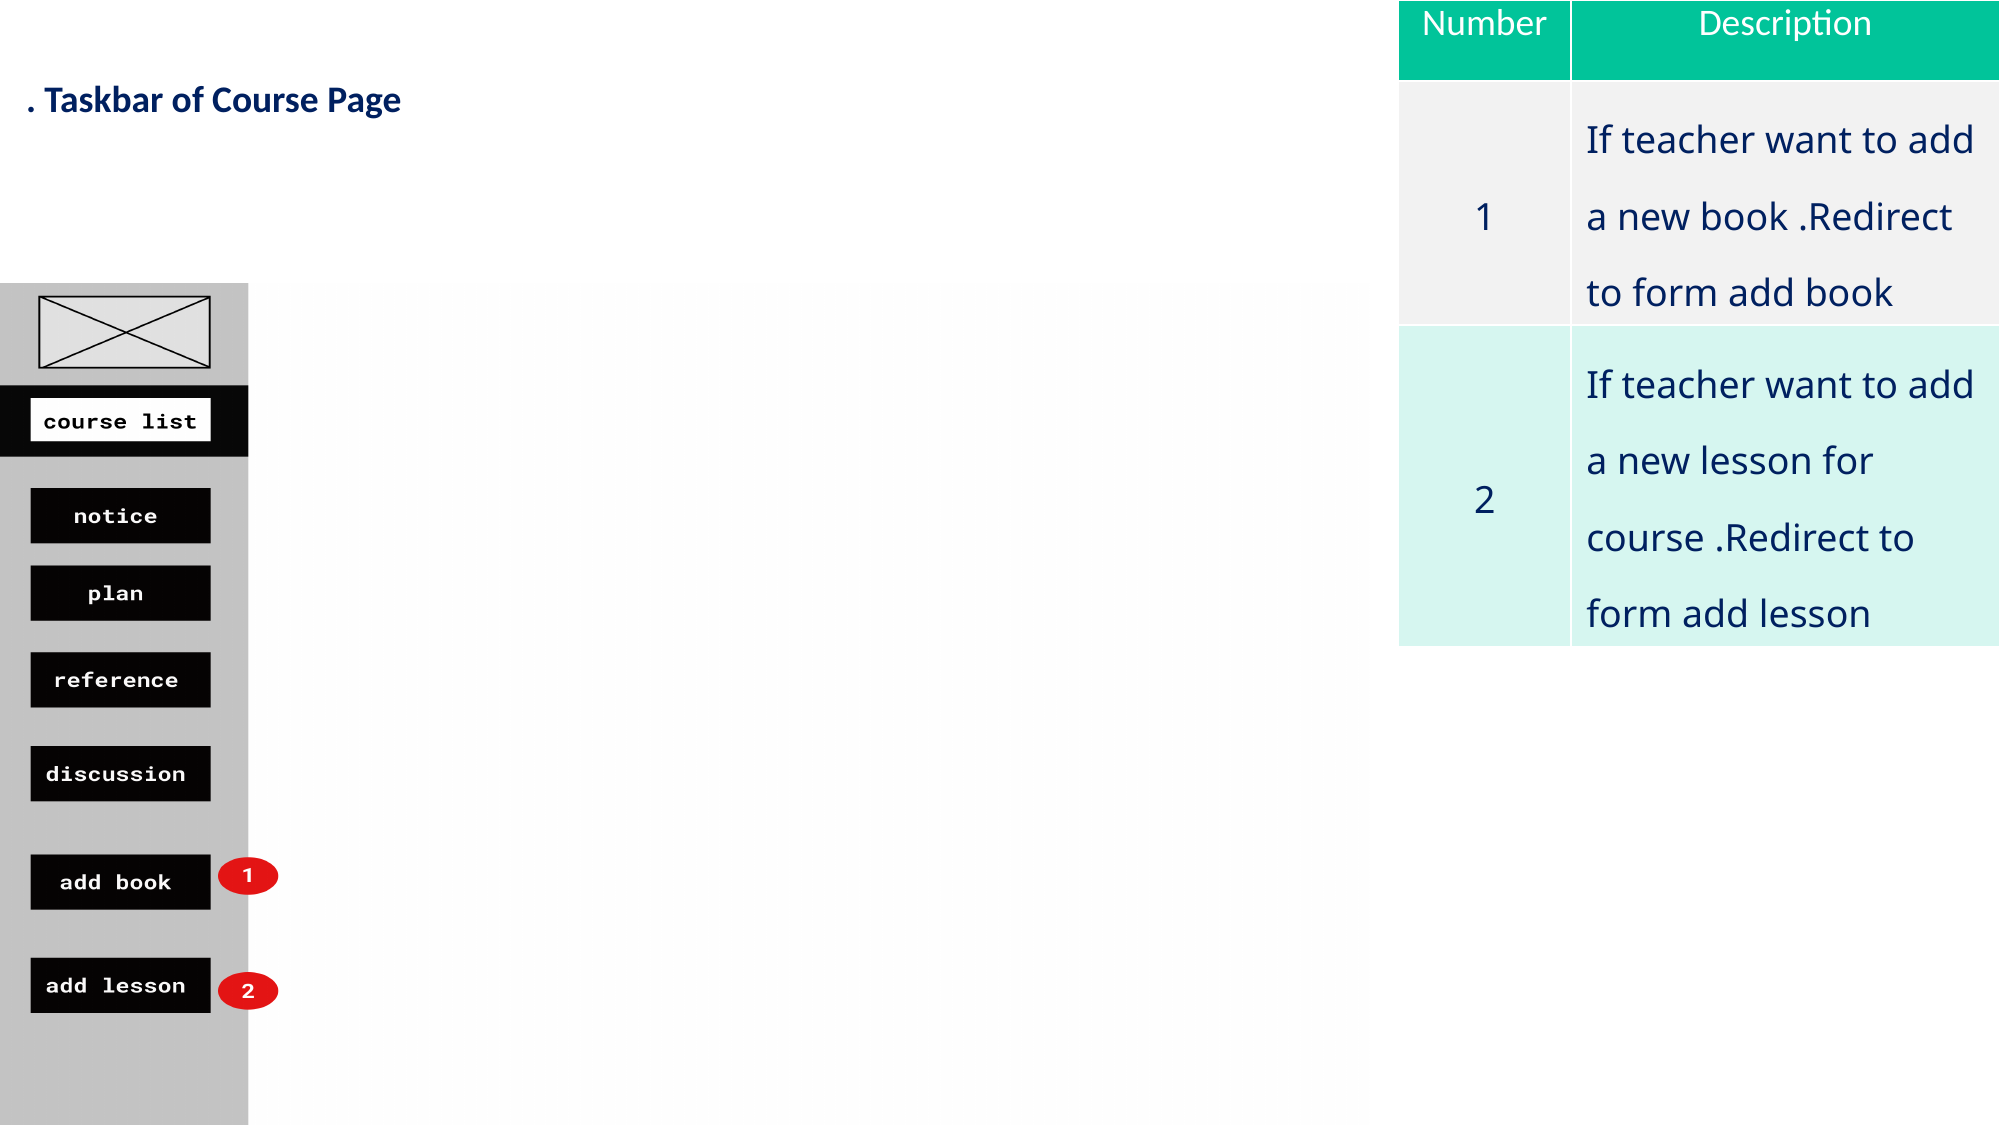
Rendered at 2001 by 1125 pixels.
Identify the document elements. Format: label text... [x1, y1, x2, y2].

table_cell If teacher want to add a new book .Redirect to form add book [1572, 82, 1999, 324]
table_cell 2 [1399, 326, 1570, 646]
table_cell If teacher want to add a new lesson for course .Redirect to form add lesson [1572, 326, 1999, 646]
table_cell 1 [1399, 82, 1570, 324]
table_header Description [1572, 1, 1999, 80]
picture [0, 283, 1370, 1125]
table_header Number [1399, 1, 1570, 80]
text_box . Taskbar of Course Page [11, 67, 1014, 128]
